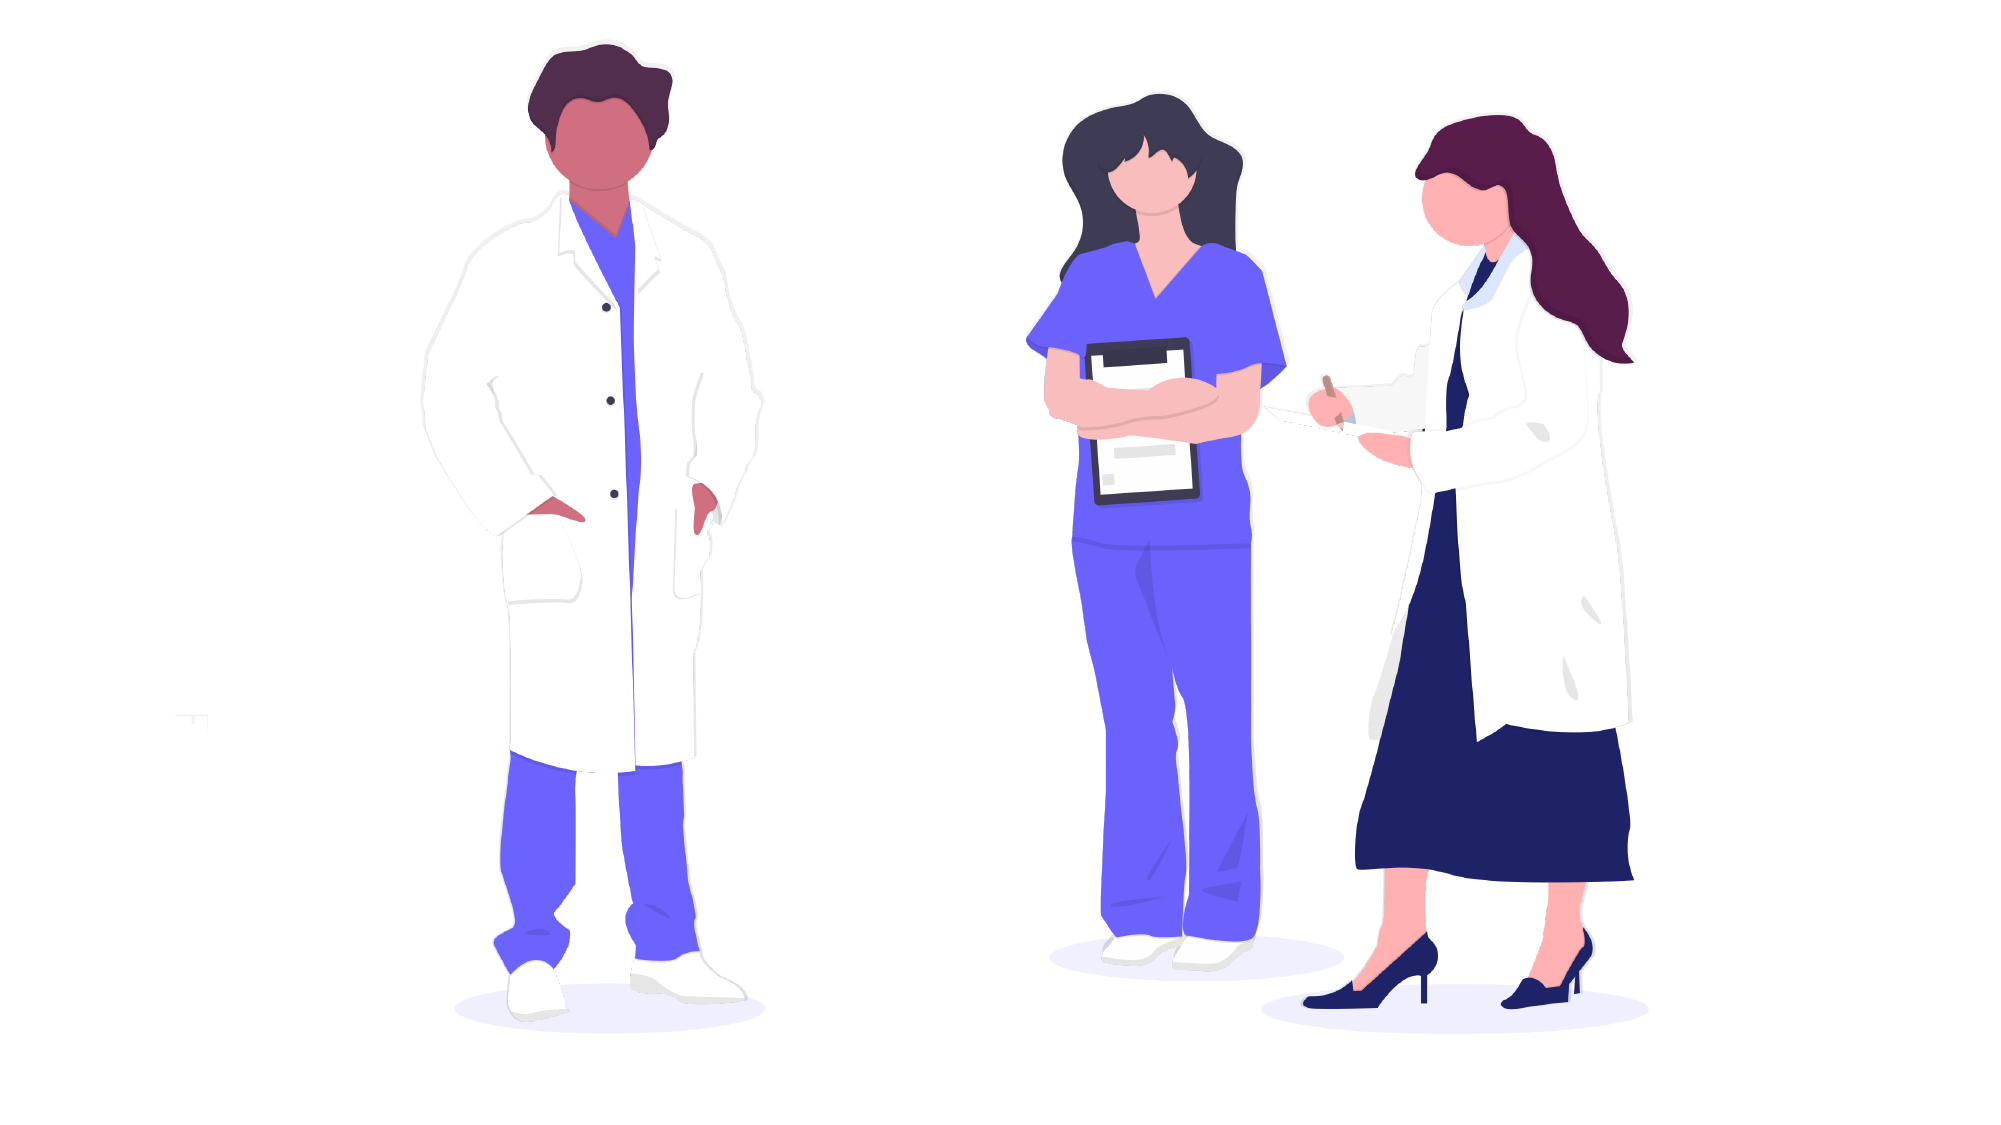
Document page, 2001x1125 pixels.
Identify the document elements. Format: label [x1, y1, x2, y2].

picture [174, 39, 1649, 1034]
